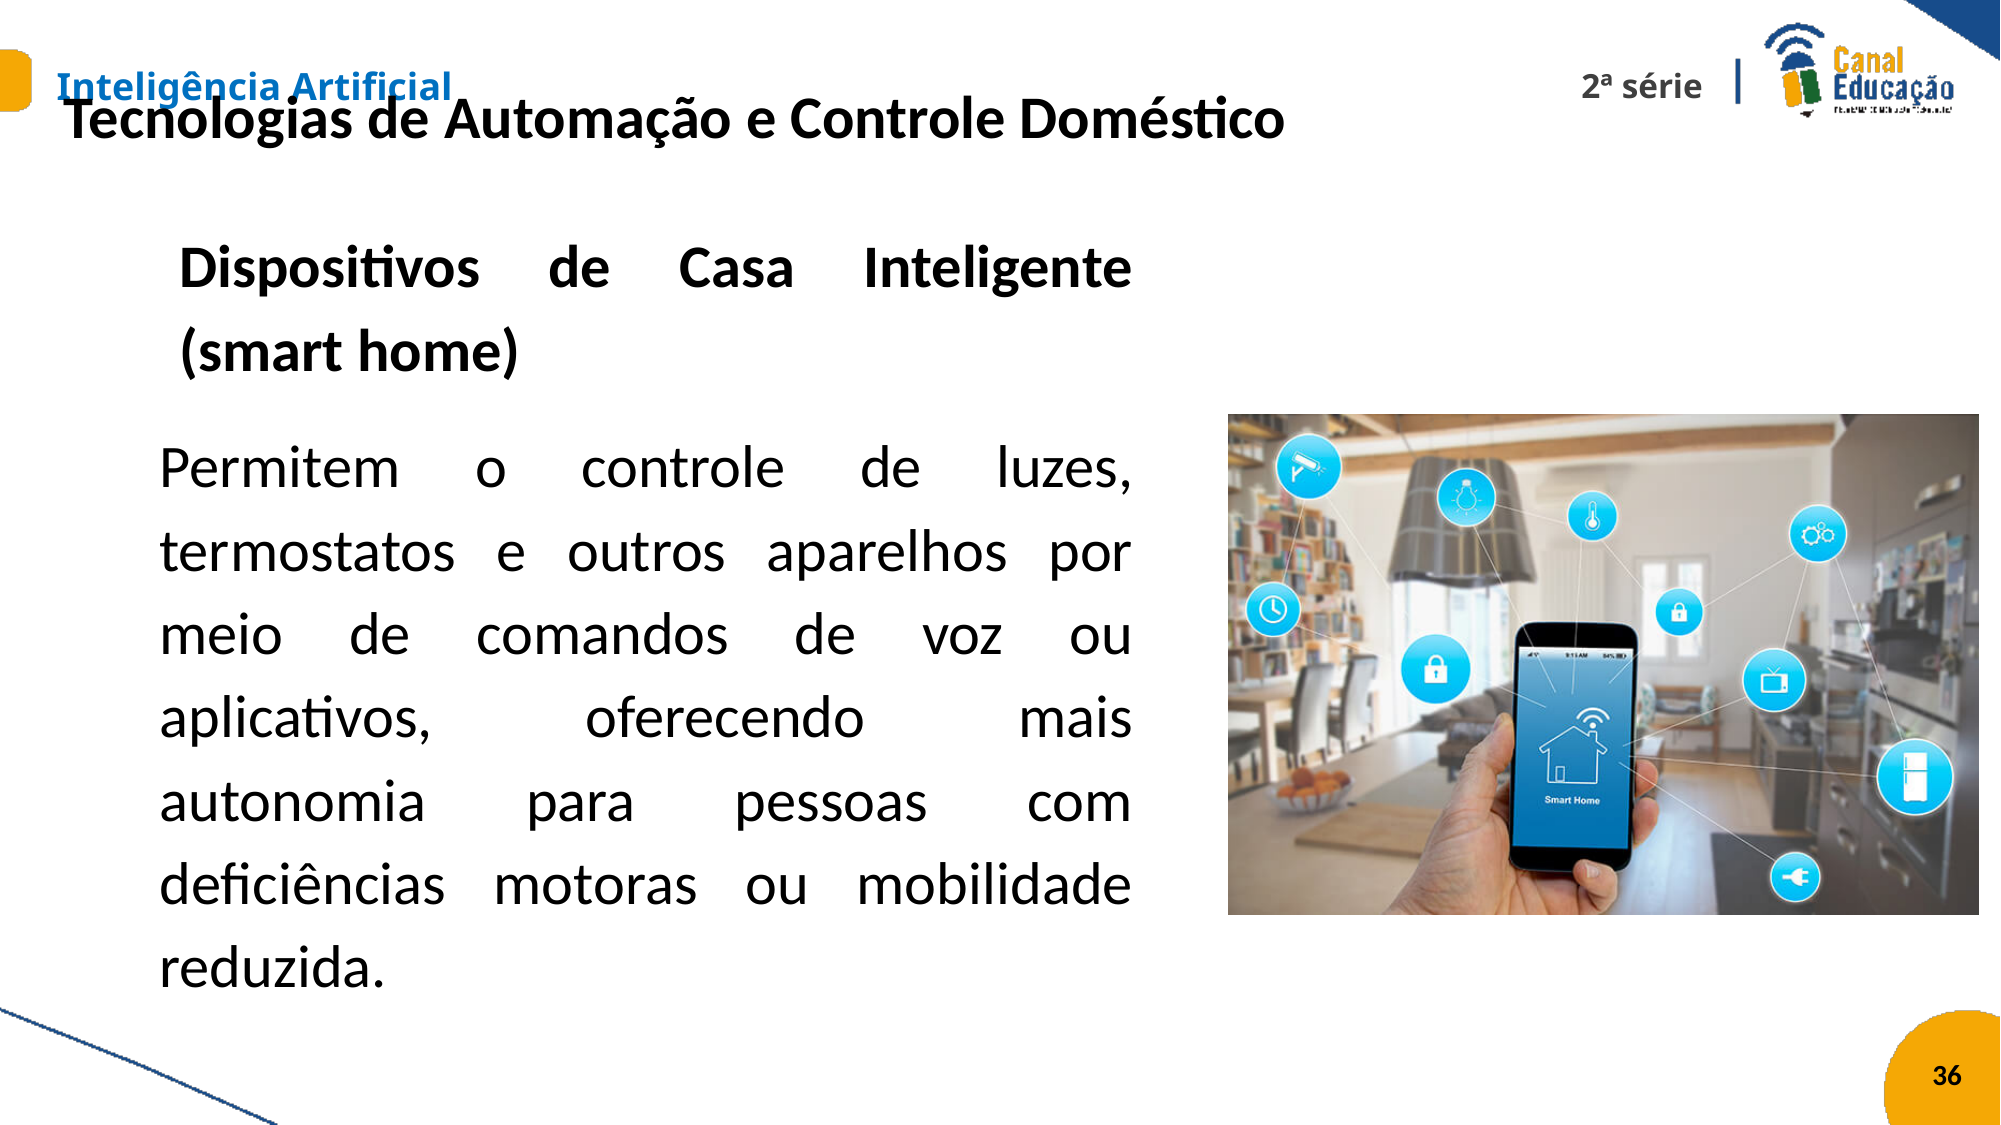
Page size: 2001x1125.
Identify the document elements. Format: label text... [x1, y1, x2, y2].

title Tecnologias de Automação e Controle Doméstico [49, 60, 1774, 192]
list Dispositivos de Casa Inteligente (smart home) Permitem o controle de luzes, termostatos e outros aparelhos por meio de comandos de voz ou aplicativos, oferecendo mais autonomia para pessoas com deficiências motoras ou mobilidade reduzida. [144, 209, 1149, 891]
picture [0, 0, 2000, 1125]
slide_number 36 [1892, 1048, 2000, 1109]
